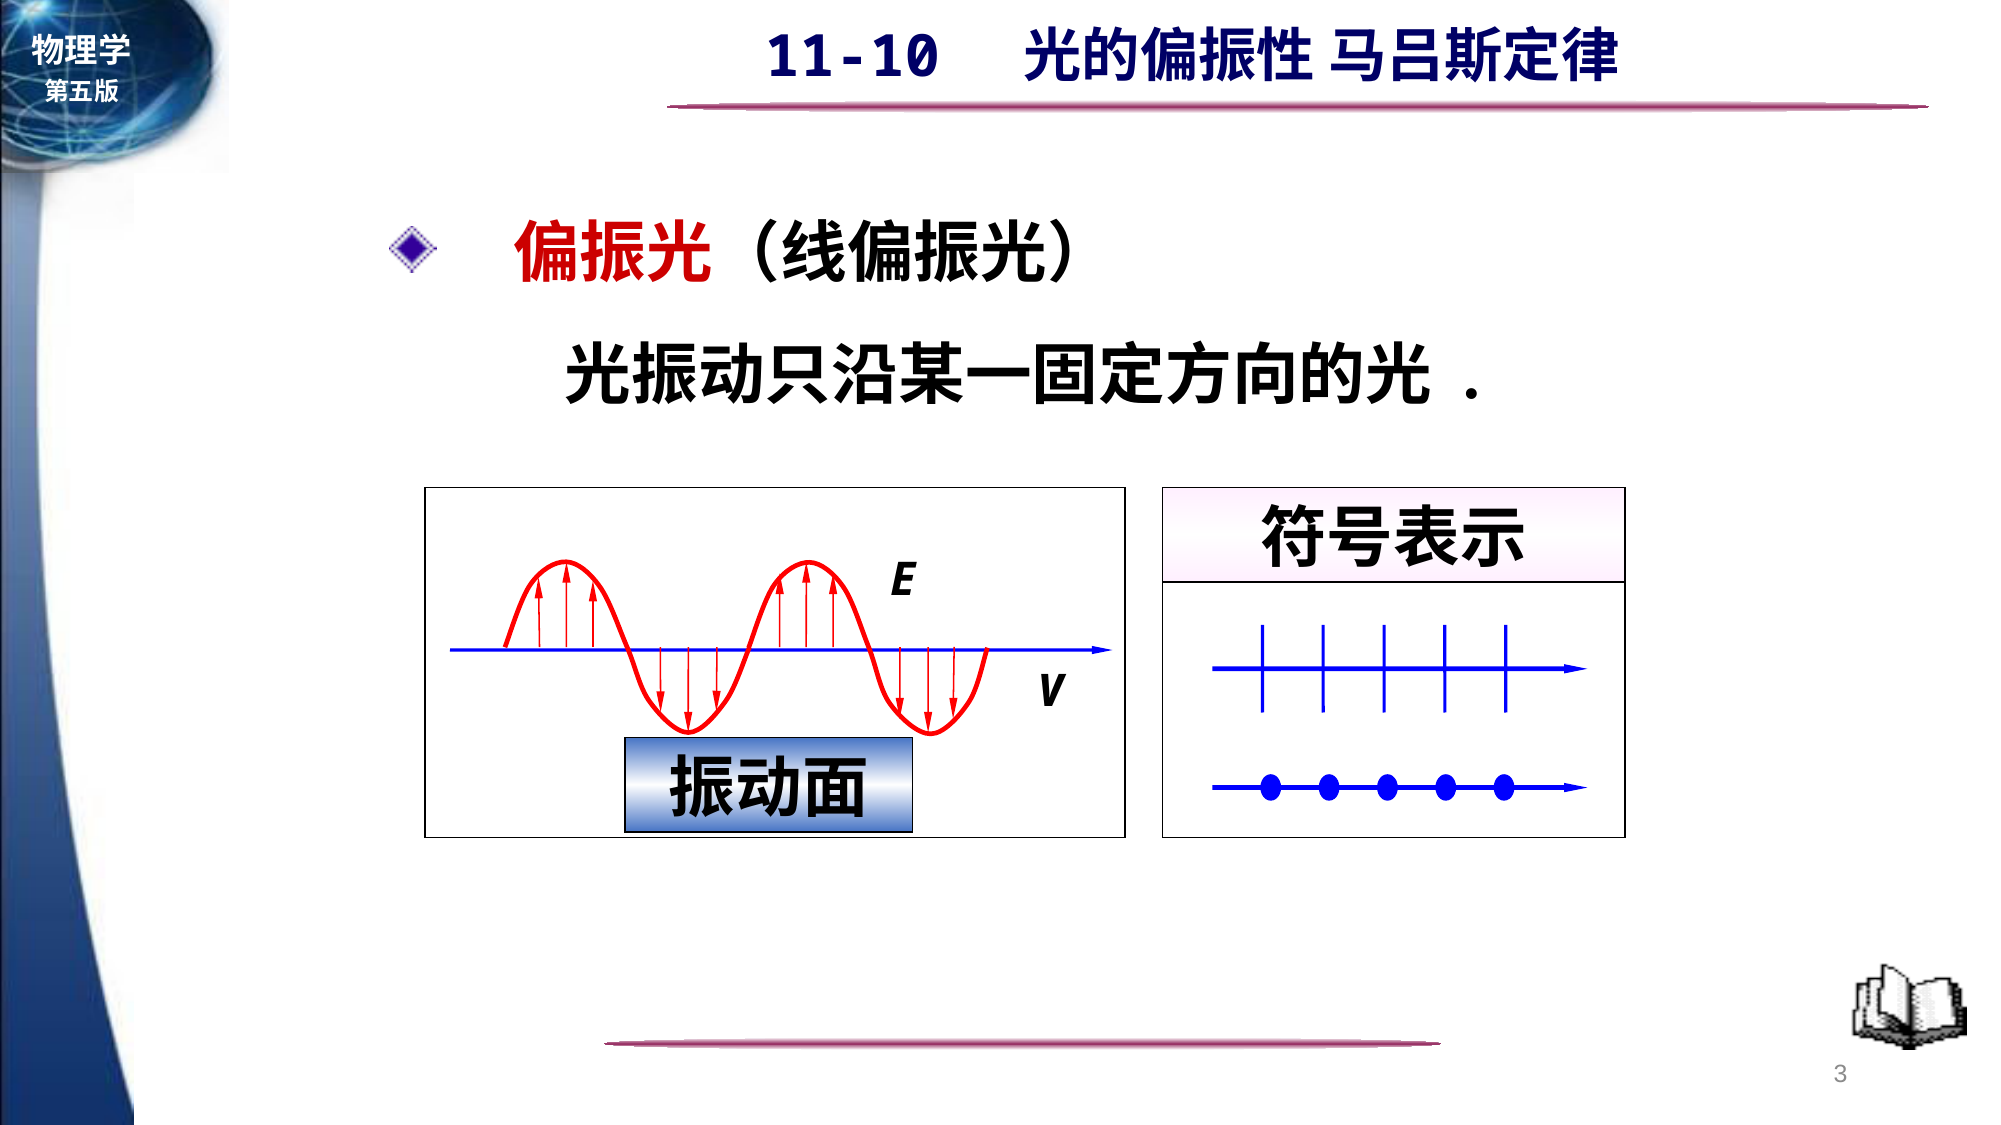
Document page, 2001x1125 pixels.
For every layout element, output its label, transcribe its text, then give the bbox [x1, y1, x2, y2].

text_box 偏振光（线偏振光） [375, 202, 1225, 297]
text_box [884, 552, 932, 604]
picture [389, 226, 437, 273]
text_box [424, 487, 1125, 838]
picture [1850, 962, 1967, 1050]
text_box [1032, 666, 1074, 721]
text_box 光振动只沿某一固定方向的光 . [549, 324, 1563, 420]
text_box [1162, 487, 1625, 838]
picture [0, 0, 229, 1125]
slide_number 3 [1412, 1042, 1863, 1103]
